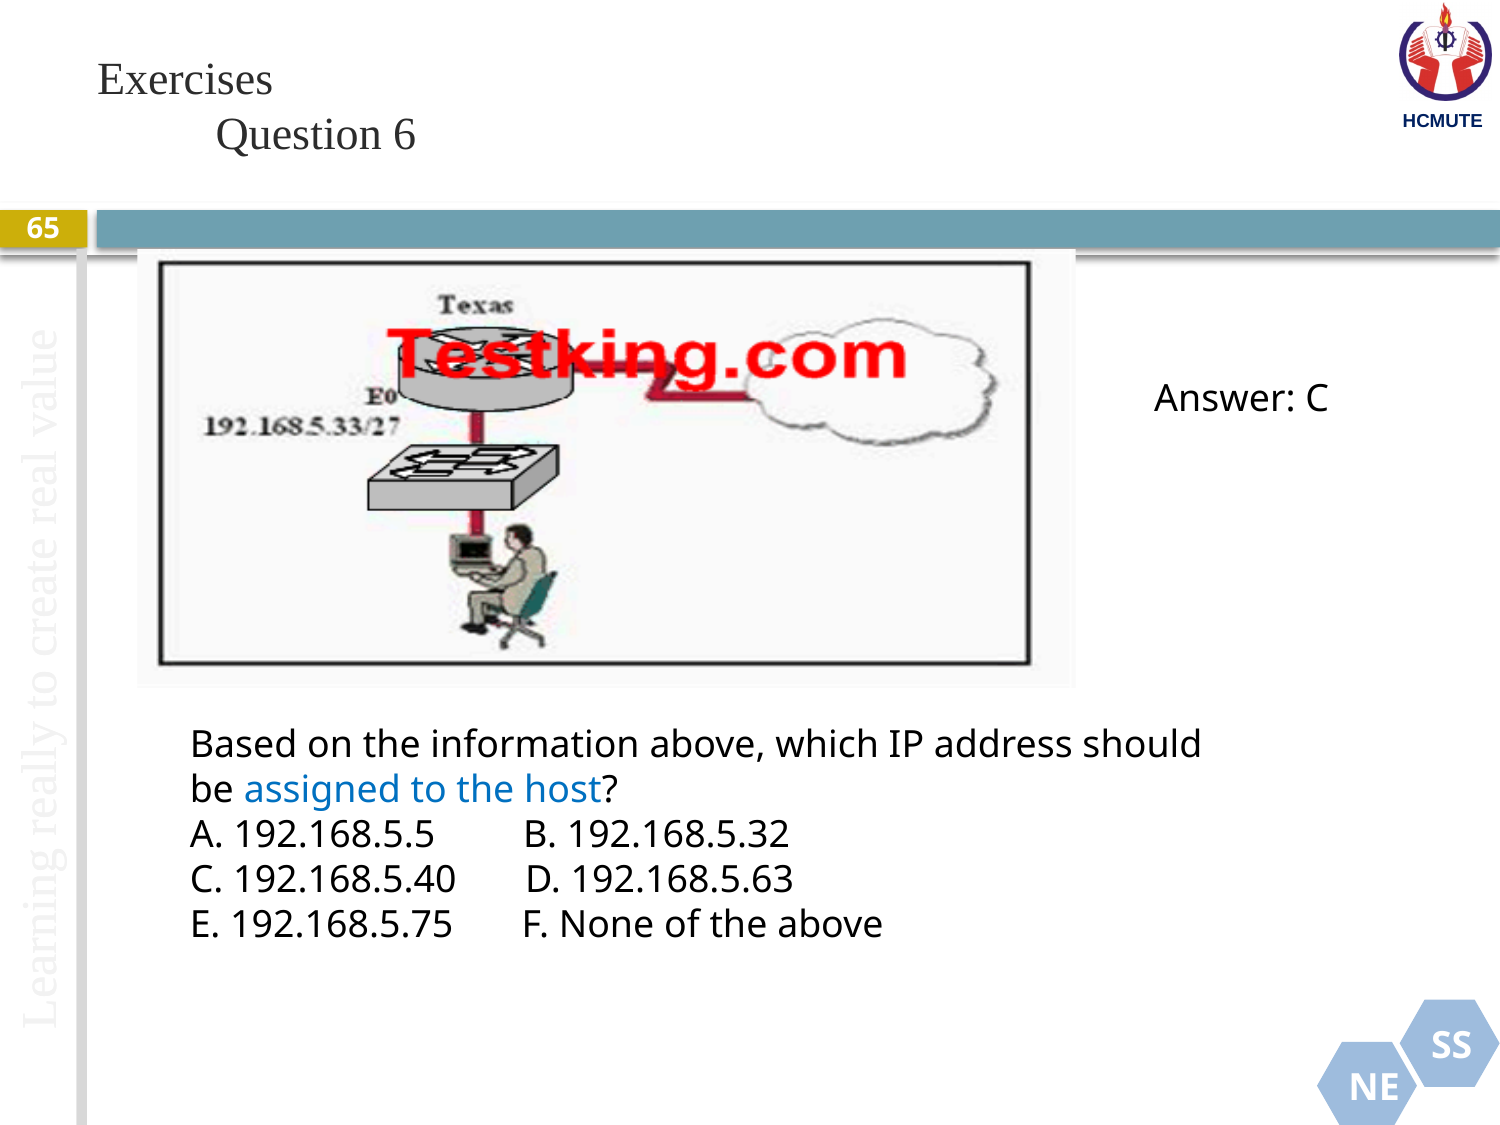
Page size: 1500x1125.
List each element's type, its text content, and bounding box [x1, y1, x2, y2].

text_box Answer: C [1139, 366, 1450, 426]
title Exercises Question 6 [82, 41, 1500, 167]
picture [1399, 2, 1492, 41]
text_box Based on the information above, which IP address should be assigned to the host? A. 192.168.5.5 B. 192.168.5.32 C. 192.168.5.40 D. 192.168.5.63 E. 192.168.5.75 F. None of the above [174, 712, 1269, 953]
slide_number 65 [0, 208, 87, 249]
picture [137, 249, 1076, 688]
